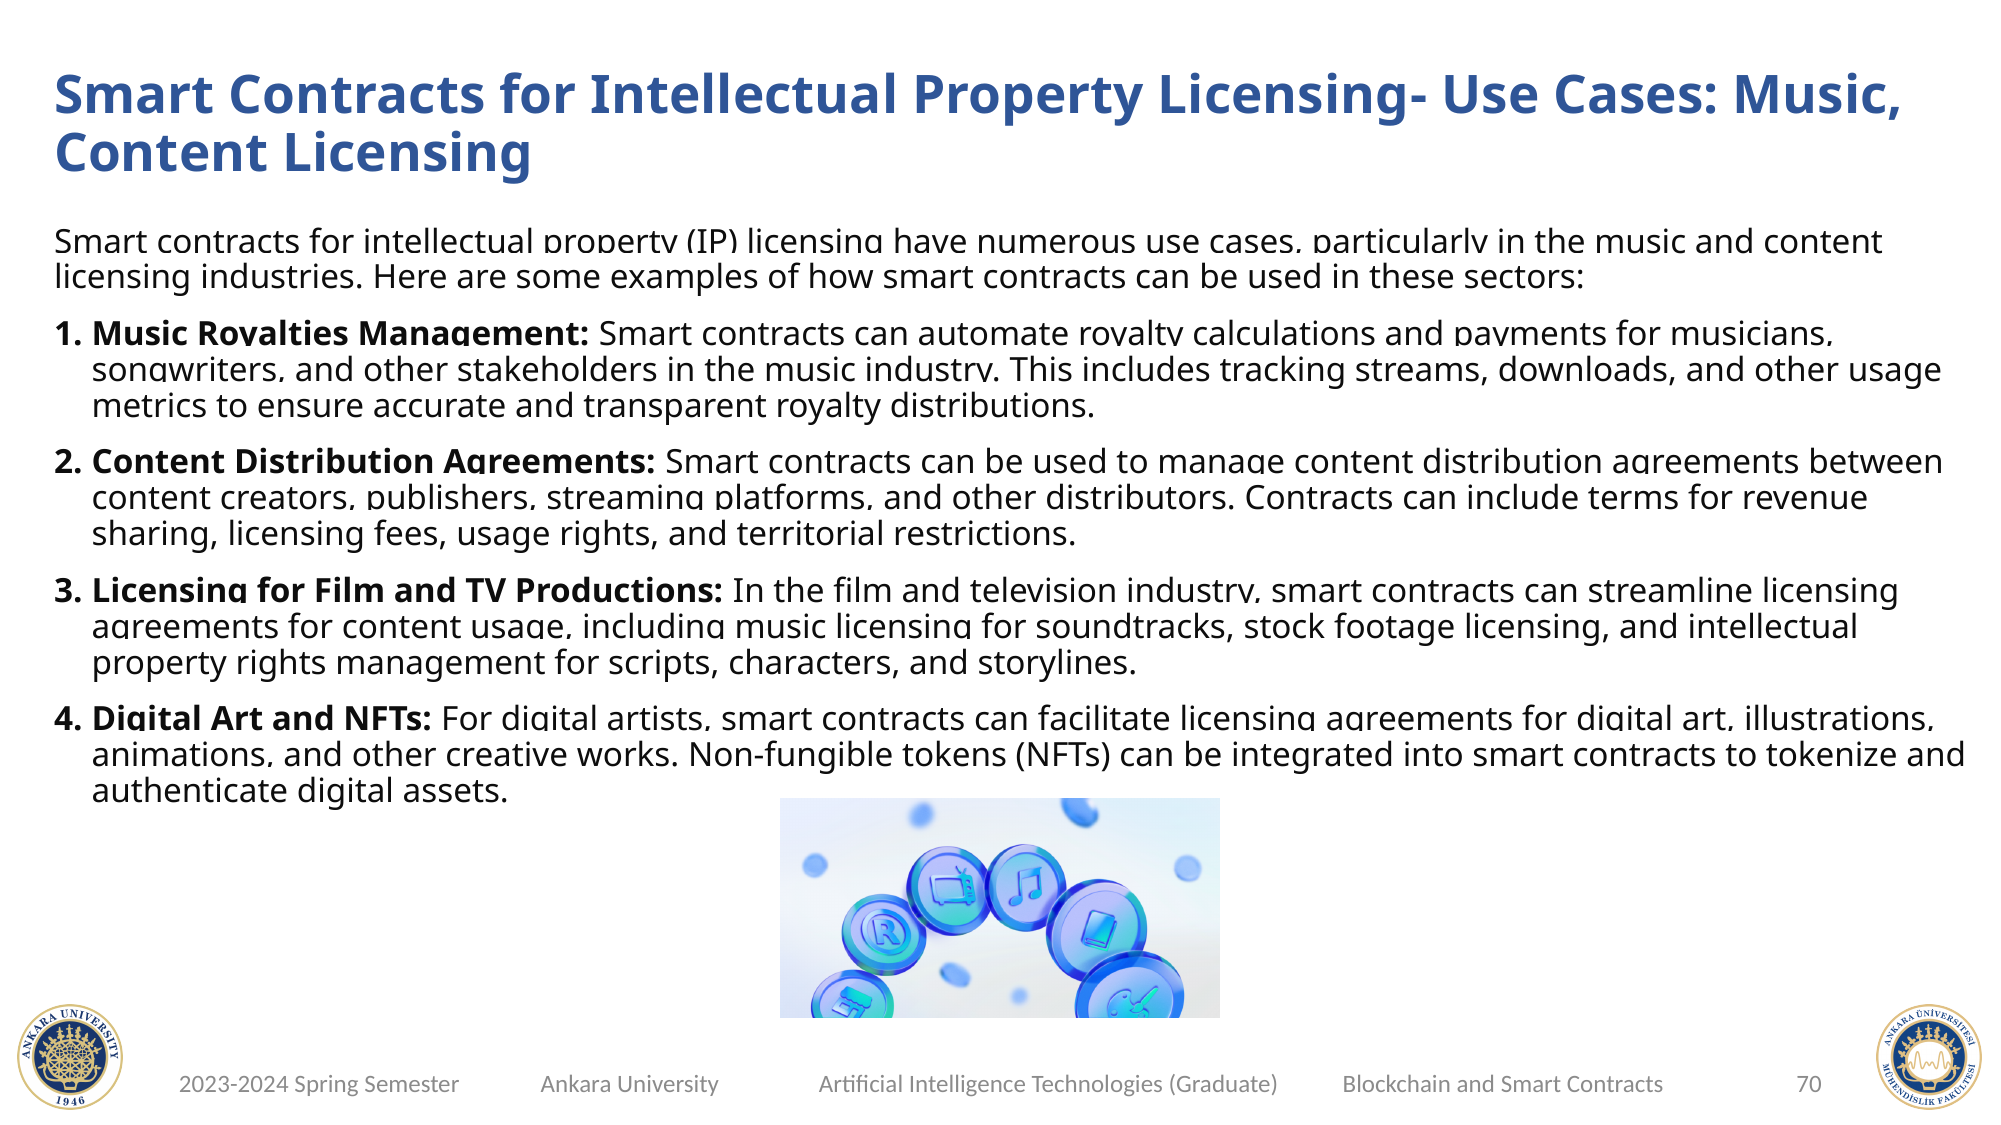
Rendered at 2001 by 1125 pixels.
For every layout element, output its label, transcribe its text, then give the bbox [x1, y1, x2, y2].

list Smart contracts for intellectual property (IP) licensing have numerous use cases, particularly in the music and content licensing industries. Here are some examples of how smart contracts can be used in these sectors: Music Royalties Management: Smart contracts can automate royalty calculations and payments for musicians, songwriters, and other stakeholders in the music industry. This includes tracking streams, downloads, and other usage metrics to ensure accurate and transparent royalty distributions. Content Distribution Agreements: Smart contracts can be used to manage content distribution agreements between content creators, publishers, streaming platforms, and other distributors. Contracts can include terms for revenue sharing, licensing fees, usage rights, and territorial restrictions. Licensing for Film and TV Productions: In the film and television industry, smart contracts can streamline licensing agreements for content usage, including music licensing for soundtracks, stock footage licensing, and intellectual property rights management for scripts, characters, and storylines. Digital Art and NFTs: For digital artists, smart contracts can facilitate licensing agreements for digital art, illustrations, animations, and other creative works. Non-fungible tokens (NFTs) can be integrated into smart contracts to tokenize and authenticate digital assets. [39, 216, 2000, 994]
slide_number 70 [1751, 1052, 1837, 1113]
title Smart Contracts for Intellectual Property Licensing- Use Cases: Music, Content Licensing [39, 59, 1959, 192]
picture [17, 1004, 123, 1110]
picture [780, 798, 1220, 1018]
picture [1876, 1004, 1982, 1110]
